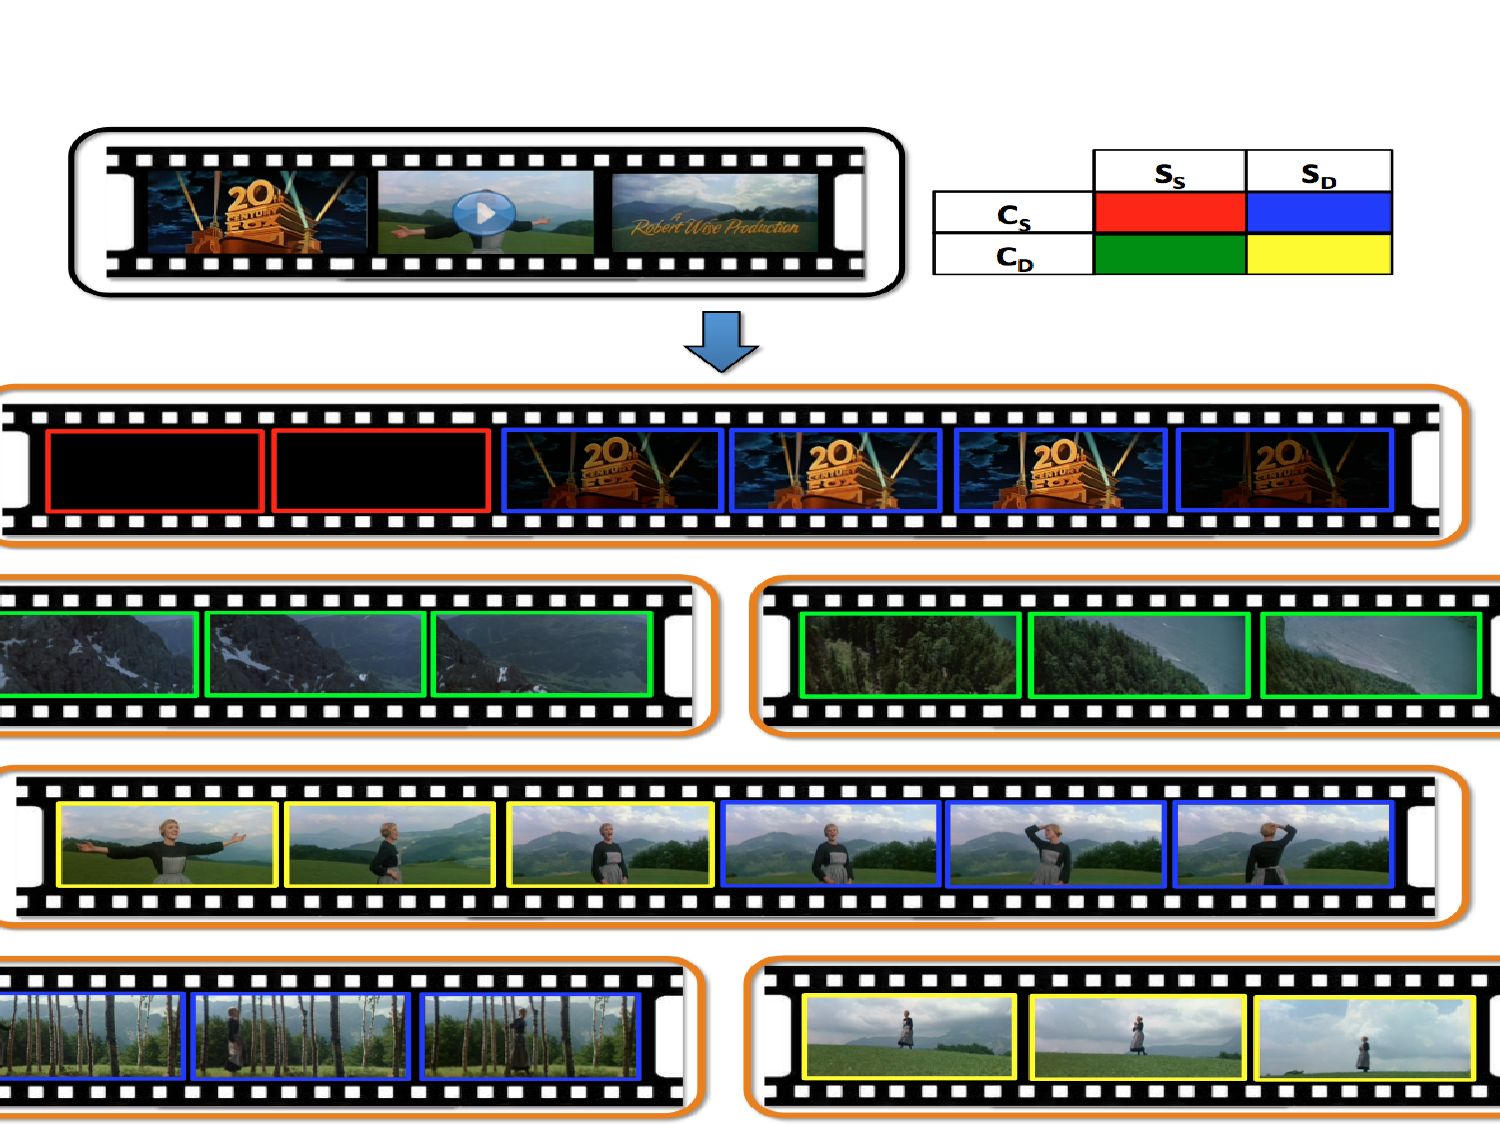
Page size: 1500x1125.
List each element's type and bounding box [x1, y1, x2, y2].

picture [0, 124, 1500, 1125]
